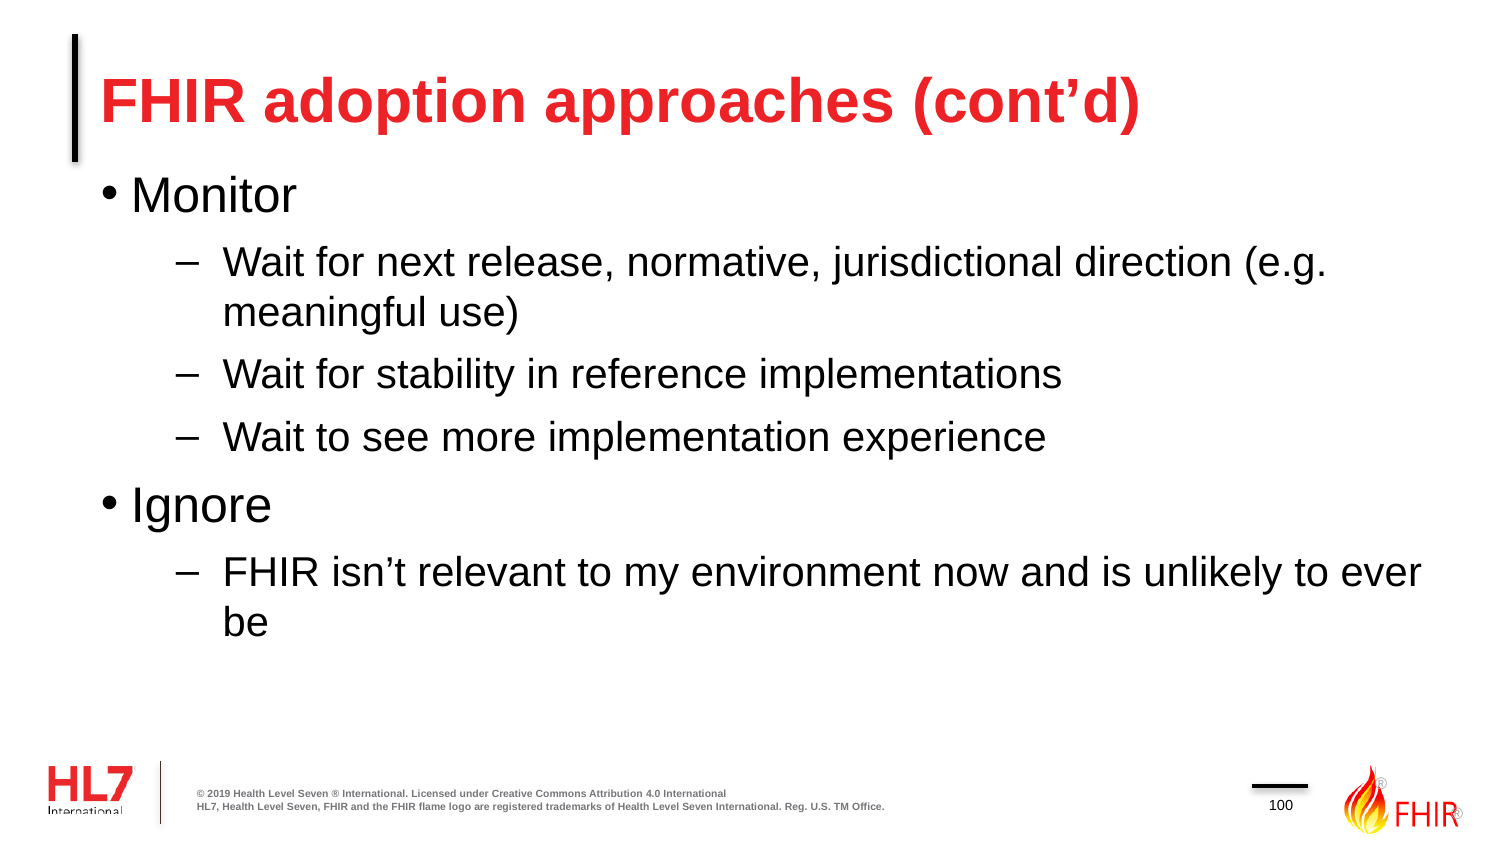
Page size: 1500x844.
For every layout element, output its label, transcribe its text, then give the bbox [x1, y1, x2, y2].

title FHIR adoption approaches (cont’d) [100, 33, 1451, 162]
footer © 2019 Health Level Seven ® International. Licensed under Creative Commons Attribution 4.0 International HL7, Health Level Seven, FHIR and the FHIR flame logo are registered trademarks of Health Level Seven International. Reg. U.S. TM Office. [196, 786, 941, 813]
slide_number 100 [1258, 786, 1304, 813]
list Monitor Wait for next release, normative, jurisdictional direction (e.g. meaningful use) Wait for stability in reference implementations Wait to see more implementation experience Ignore FHIR isn’t relevant to my environment now and is unlikely to ever be [100, 162, 1451, 731]
picture [1339, 760, 1463, 837]
